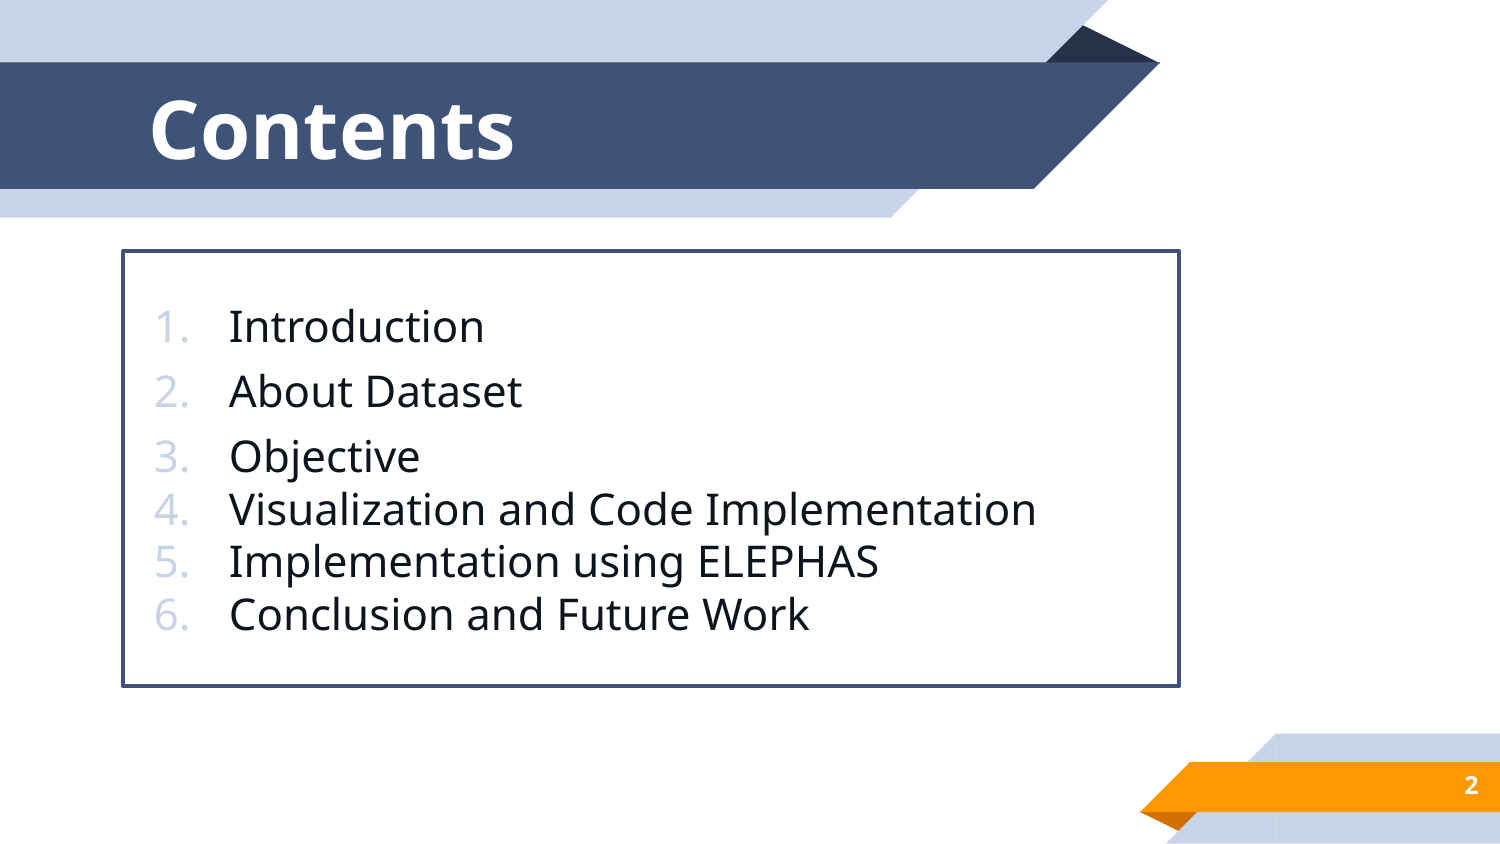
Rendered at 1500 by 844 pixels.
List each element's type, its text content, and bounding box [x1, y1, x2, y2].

list Introduction About Dataset Objective Visualization and Code Implementation Implementation using ELEPHAS Conclusion and Future Work [121, 249, 1181, 688]
title Contents [133, 64, 1035, 190]
slide_number 2 [1249, 760, 1494, 813]
